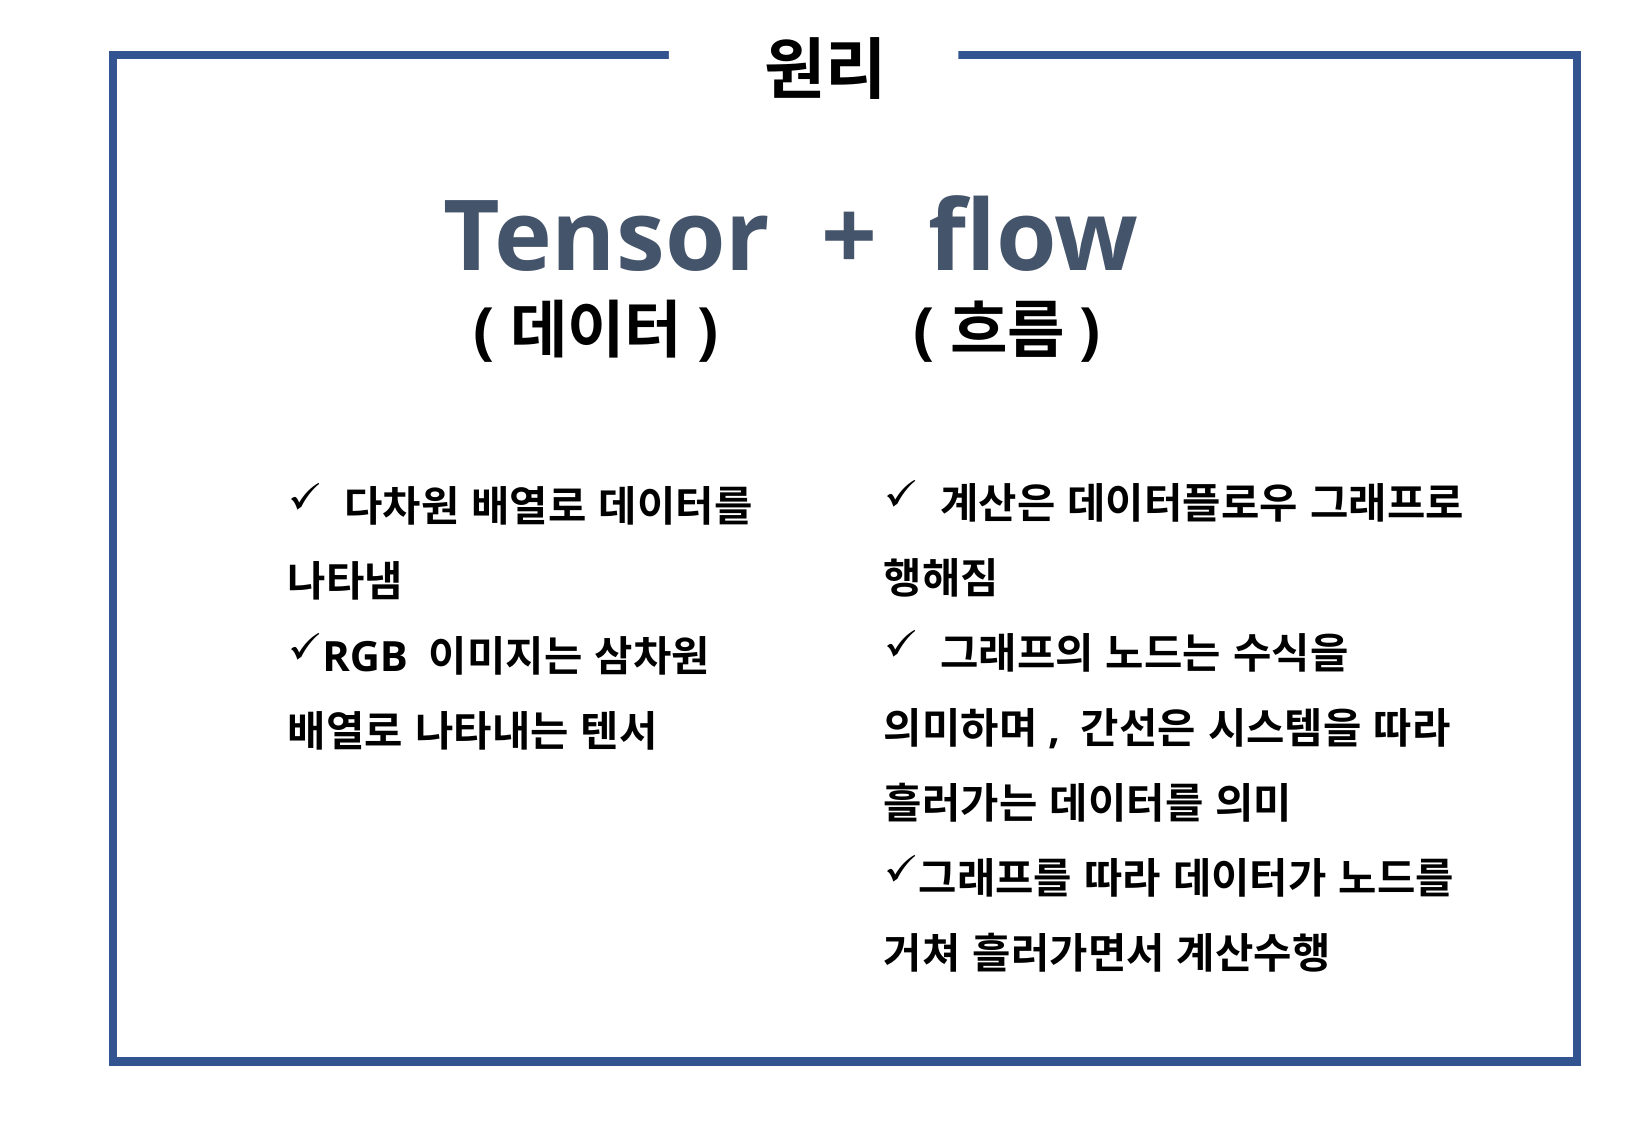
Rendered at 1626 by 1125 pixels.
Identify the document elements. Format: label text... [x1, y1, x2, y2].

text_box 다차원 배열로 데이터를 나타냄 RGB 이미지는 삼차원 배열로 나타내는 텐서 [273, 447, 840, 763]
text_box 원리 [749, 19, 1042, 115]
text_box 계산은 데이터플로우 그래프로 행해짐 그래프의 노드는 수식을 의미하며, 간선은 시스템을 따라 흘러가는 데이터를 의미 그래프를 따라 데이터가 노드를 거쳐 흘러가면서 계산수행 [869, 444, 1493, 985]
text_box Tensor + flow (데이터) (흐름) [410, 165, 1321, 418]
text_box [0, 0, 1625, 75]
text_box [112, 54, 1578, 1062]
text_box [668, 4, 959, 123]
